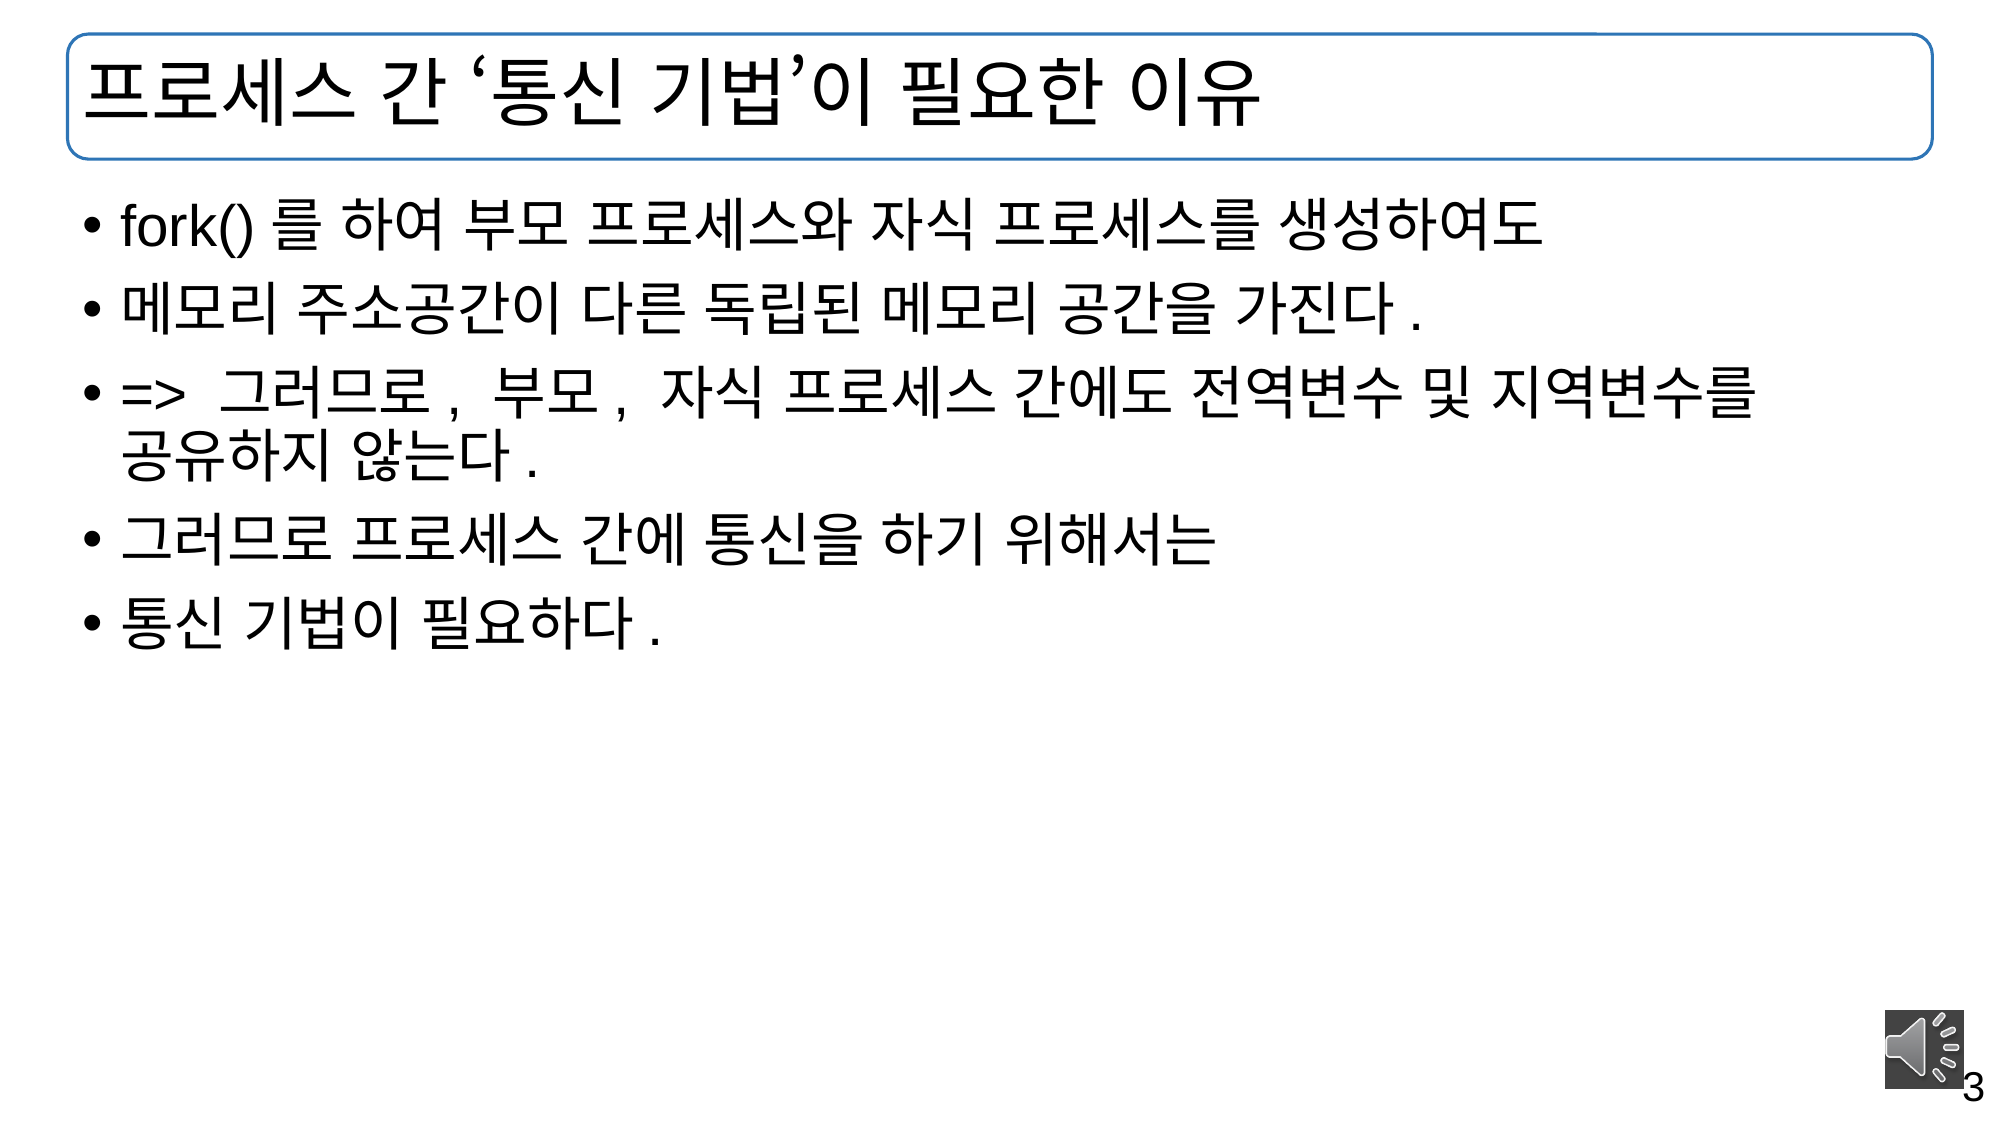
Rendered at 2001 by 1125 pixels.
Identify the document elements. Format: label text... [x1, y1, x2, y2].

picture [1884, 1009, 1965, 1090]
list fork()를 하여 부모 프로세스와 자식 프로세스를 생성하여도 메모리 주소공간이 다른 독립된 메모리 공간을 가진다. => 그러므로, 부모, 자식 프로세스 간에도 전역변수 및 지역변수를 공유하지 않는다. 그러므로 프로세스 간에 통신을 하기 위해서는 통신 기법이 필요하다. [67, 189, 1933, 1019]
title 프로세스 간 ‘통신 기법’이 필요한 이유 [67, 34, 1933, 160]
